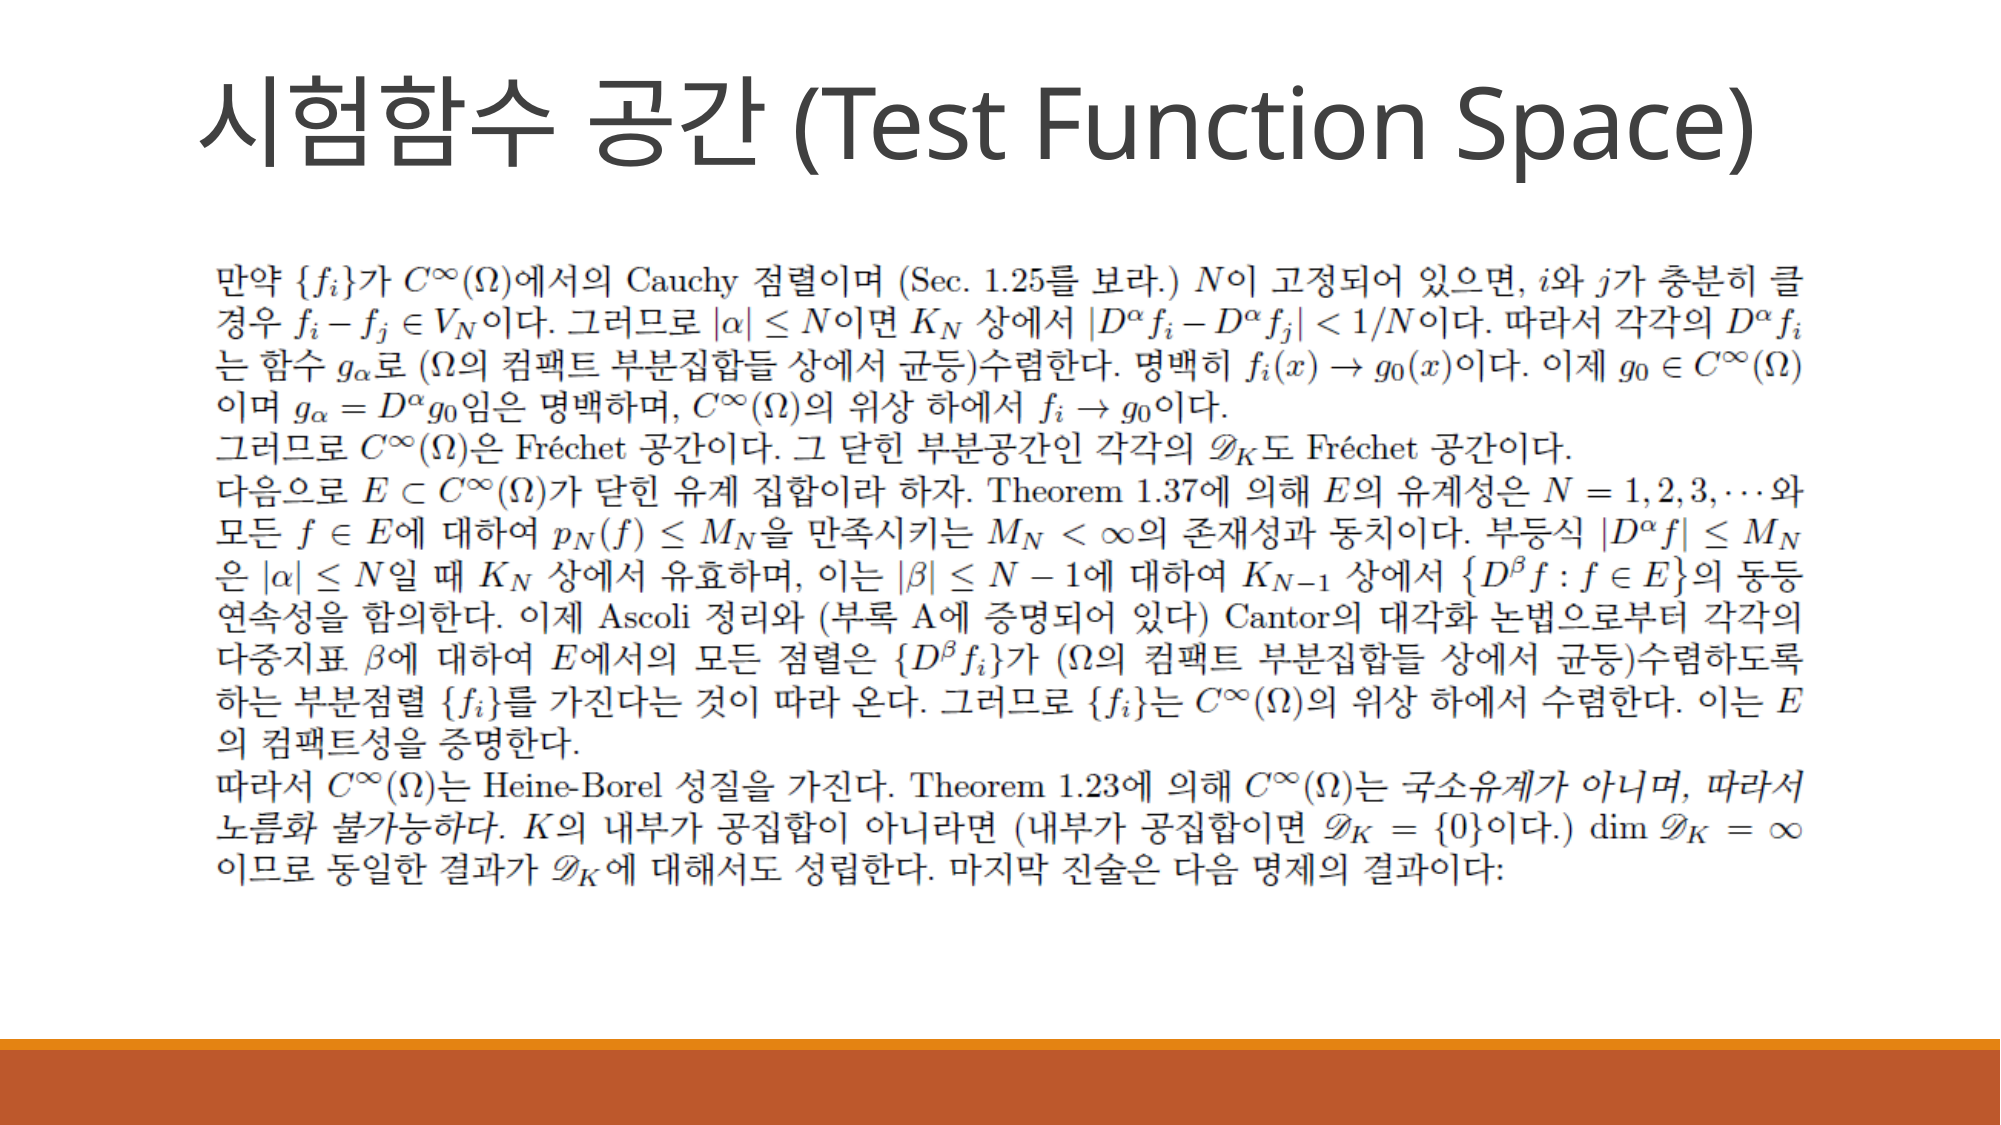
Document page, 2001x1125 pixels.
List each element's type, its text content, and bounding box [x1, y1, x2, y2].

picture [179, 257, 1847, 893]
title 시험함수 공간(Test Function Space) [180, 47, 1830, 188]
